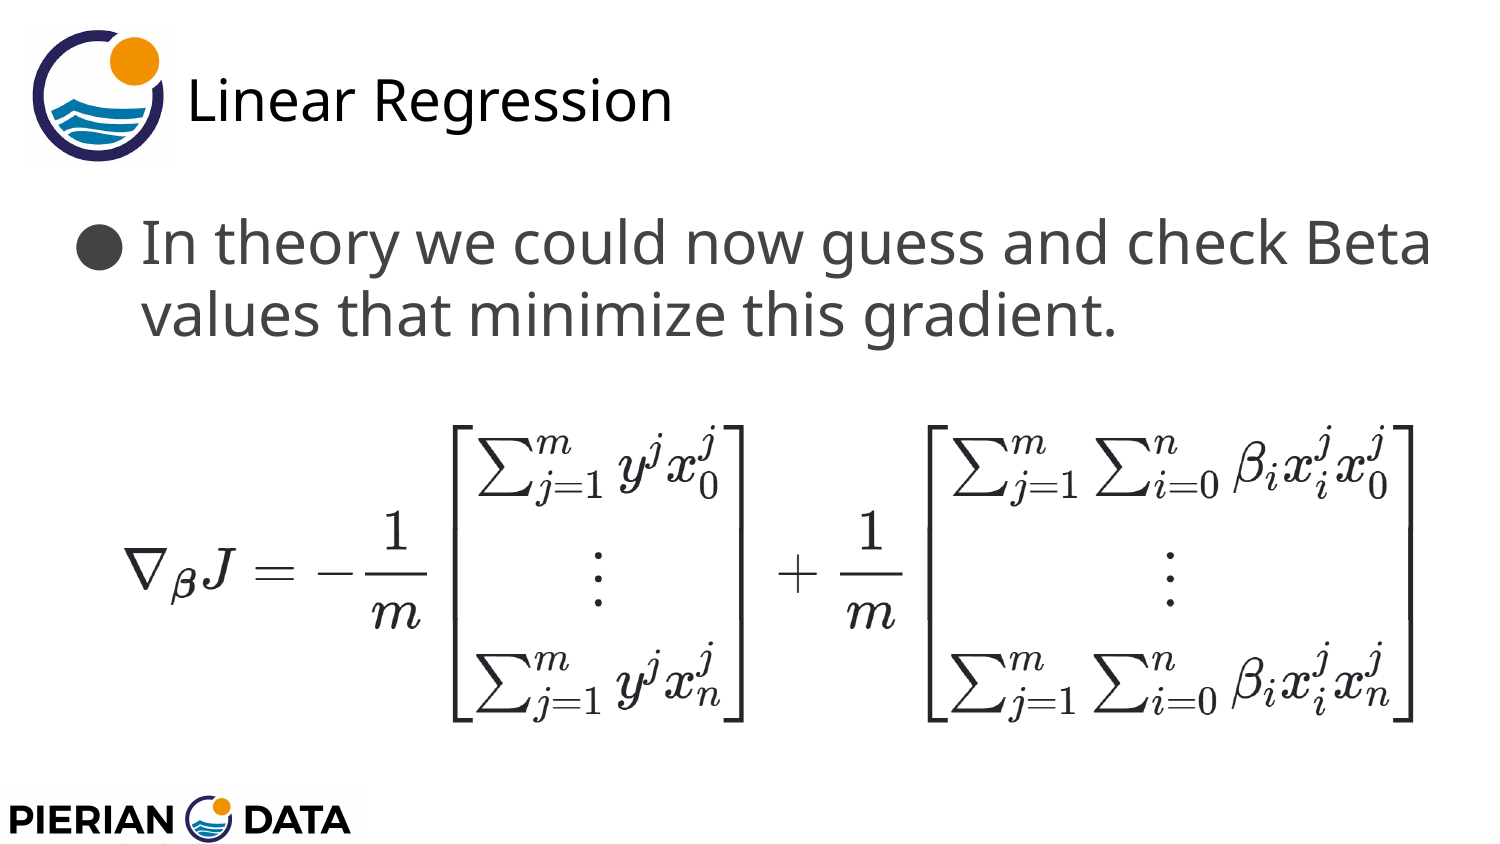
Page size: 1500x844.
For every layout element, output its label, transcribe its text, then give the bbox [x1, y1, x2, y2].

picture [100, 394, 1426, 732]
picture [24, 24, 172, 167]
list In theory we could now guess and check Beta values that minimize this gradient. [51, 189, 1476, 401]
picture [0, 787, 368, 844]
title Linear Regression [176, 48, 1449, 143]
